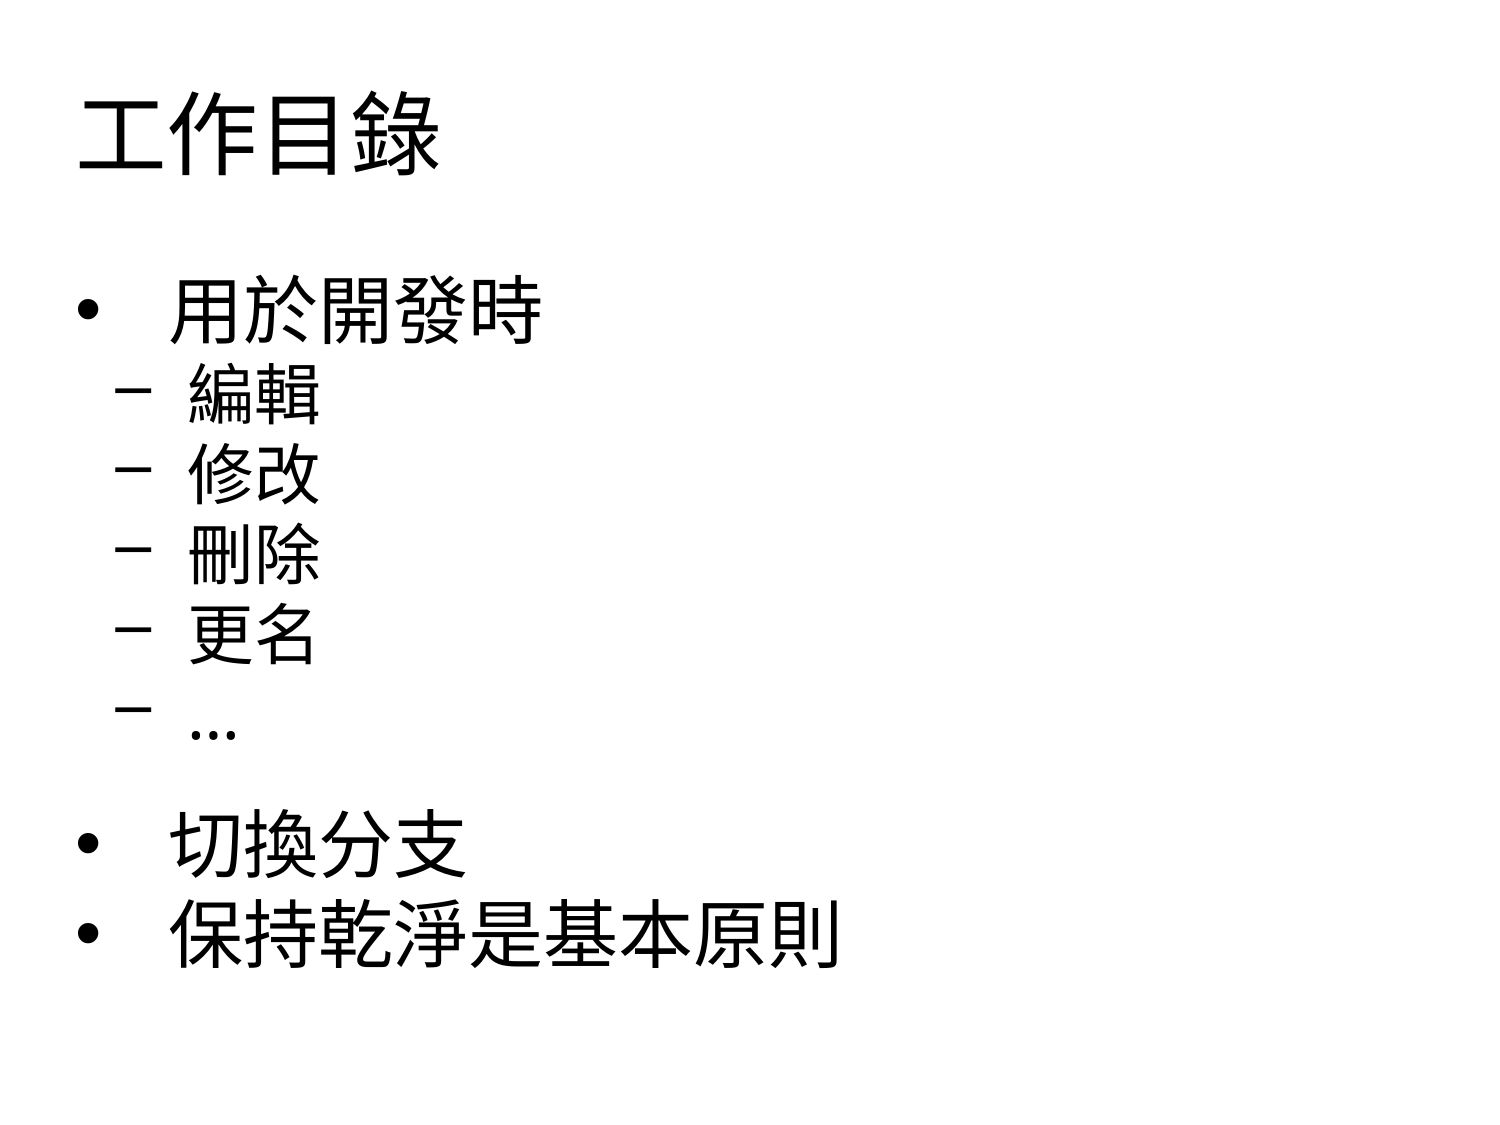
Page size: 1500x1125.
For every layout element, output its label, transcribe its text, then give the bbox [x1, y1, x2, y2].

text_box 工作目錄 [75, 44, 1425, 233]
text_box 用於開發時 編輯 修改 刪除 更名 … 切換分支 保持乾淨是基本原則 [75, 263, 1425, 1075]
